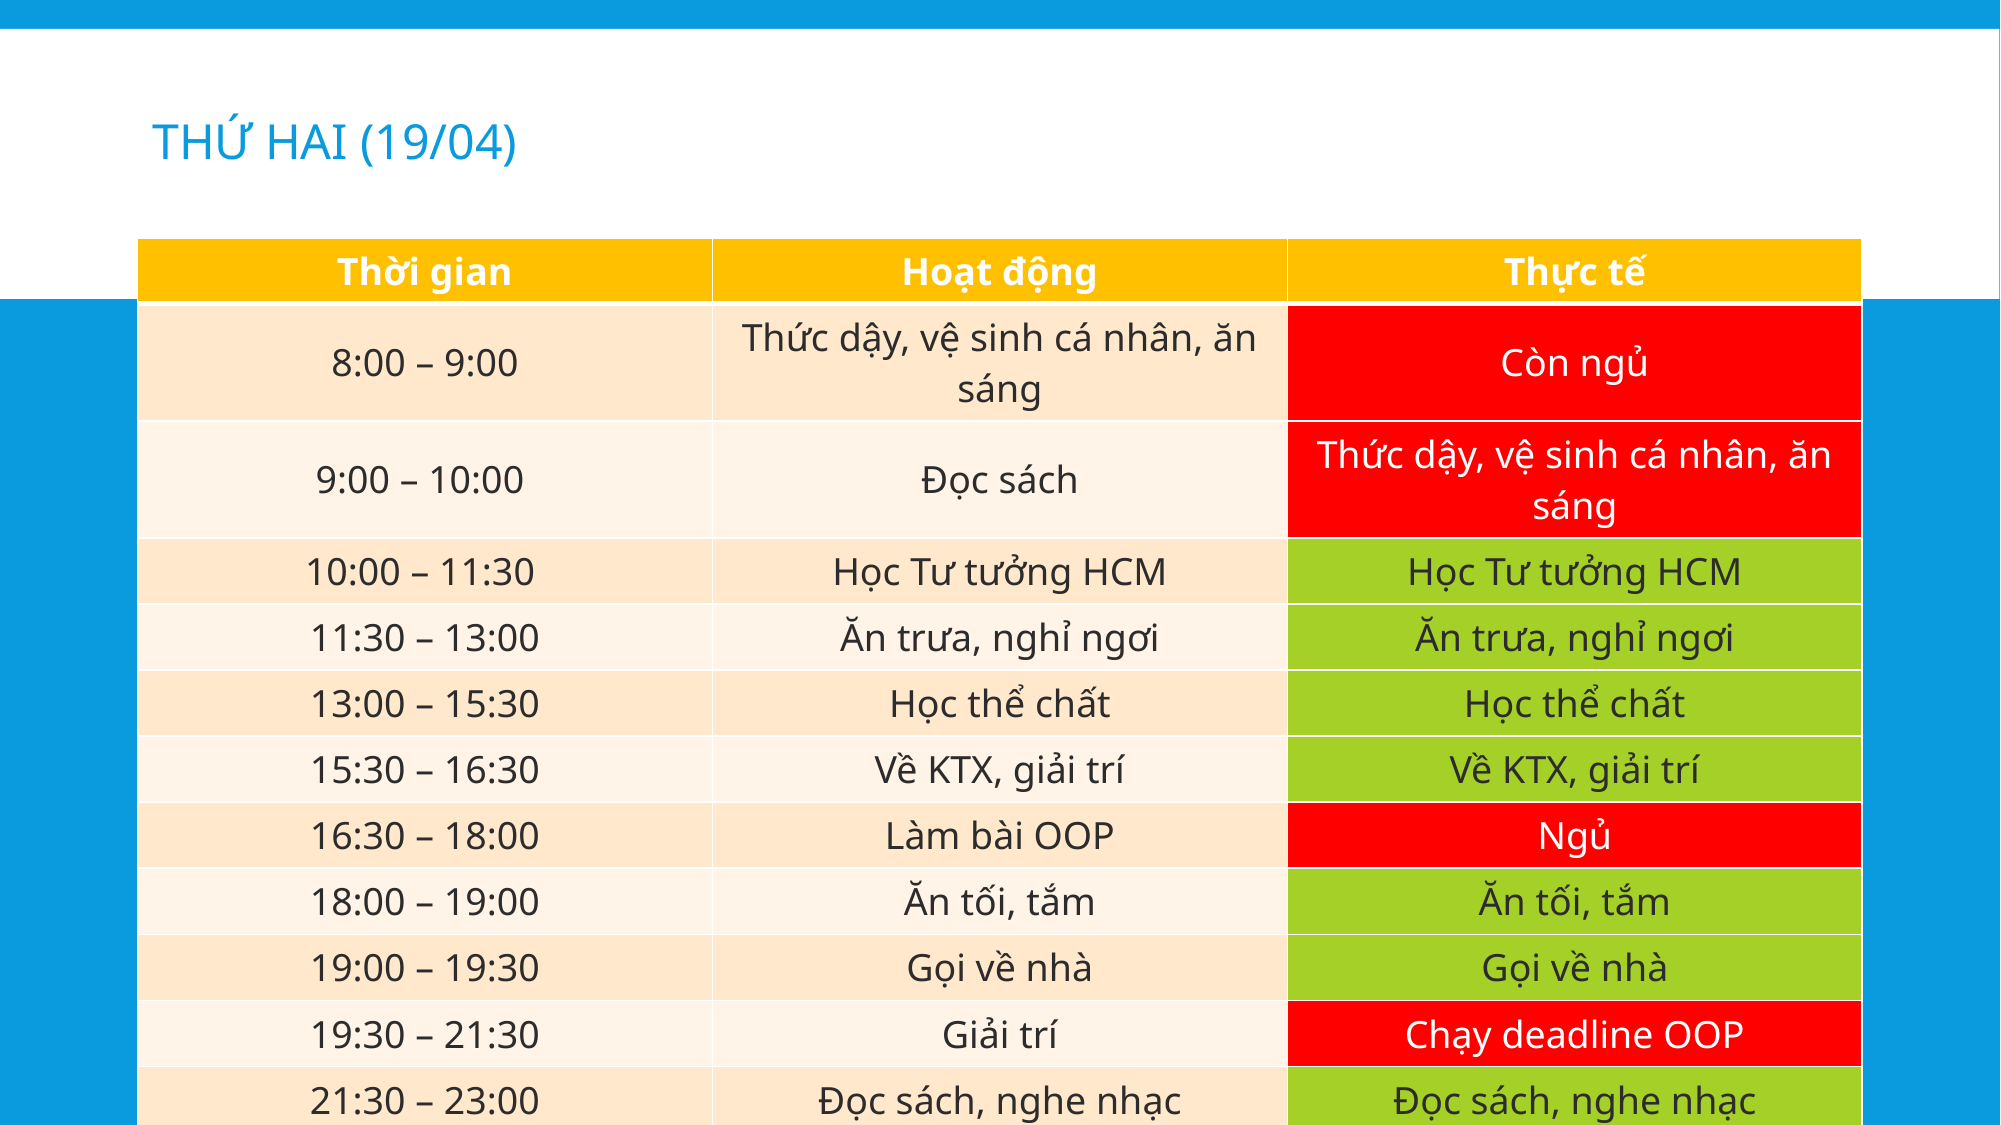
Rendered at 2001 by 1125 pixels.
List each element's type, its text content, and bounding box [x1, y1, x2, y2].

table_cell 11:30 – 13:00 [138, 605, 712, 669]
table_cell 13:00 – 15:30 [138, 671, 712, 735]
table_cell 19:00 – 19:30 [138, 935, 712, 1000]
table_cell 21:30 – 23:00 [138, 1067, 712, 1125]
table_header Thực tế [1288, 239, 1861, 301]
table_cell 9:00 – 10:00 [138, 422, 712, 537]
table_cell Ăn tối, tắm [1288, 869, 1861, 934]
table_header Thời gian [138, 239, 712, 301]
table_cell Giải trí [713, 1001, 1287, 1066]
table_cell 18:00 – 19:00 [138, 869, 712, 934]
table_cell Chạy deadline OOP [1288, 1001, 1861, 1066]
table_cell Đọc sách, nghe nhạc [1288, 1067, 1861, 1125]
table_cell Ăn trưa, nghỉ ngơi [713, 605, 1287, 669]
table_cell Ăn tối, tắm [713, 869, 1287, 934]
table_cell Học Tư tưởng HCM [713, 539, 1287, 603]
table_cell Đọc sách [713, 422, 1287, 537]
table_cell 16:30 – 18:00 [138, 803, 712, 867]
table_cell Về KTX, giải trí [1288, 737, 1861, 801]
table_cell Học thể chất [1288, 671, 1861, 735]
table_cell 19:30 – 21:30 [138, 1001, 712, 1066]
table_cell Thức dậy, vệ sinh cá nhân, ăn sáng [1288, 422, 1861, 537]
table_cell Thức dậy, vệ sinh cá nhân, ăn sáng [713, 306, 1287, 420]
table_cell Đọc sách, nghe nhạc [713, 1067, 1287, 1125]
table_cell 10:00 – 11:30 [138, 539, 712, 603]
table_cell Làm bài OOP [713, 803, 1287, 867]
table_cell 15:30 – 16:30 [138, 737, 712, 801]
table_cell 8:00 – 9:00 [138, 306, 712, 420]
table_cell Ngủ [1288, 803, 1861, 867]
table_cell Còn ngủ [1288, 306, 1861, 420]
table_cell Ăn trưa, nghỉ ngơi [1288, 605, 1861, 669]
table_cell Gọi về nhà [713, 935, 1287, 1000]
table_cell Học Tư tưởng HCM [1288, 539, 1861, 603]
table_cell Học thể chất [713, 671, 1287, 735]
table_cell Về KTX, giải trí [713, 737, 1287, 801]
table_header Hoạt động [713, 239, 1287, 301]
title THỨ HAI (19/04) [137, 112, 784, 178]
table_cell Gọi về nhà [1288, 935, 1861, 1000]
